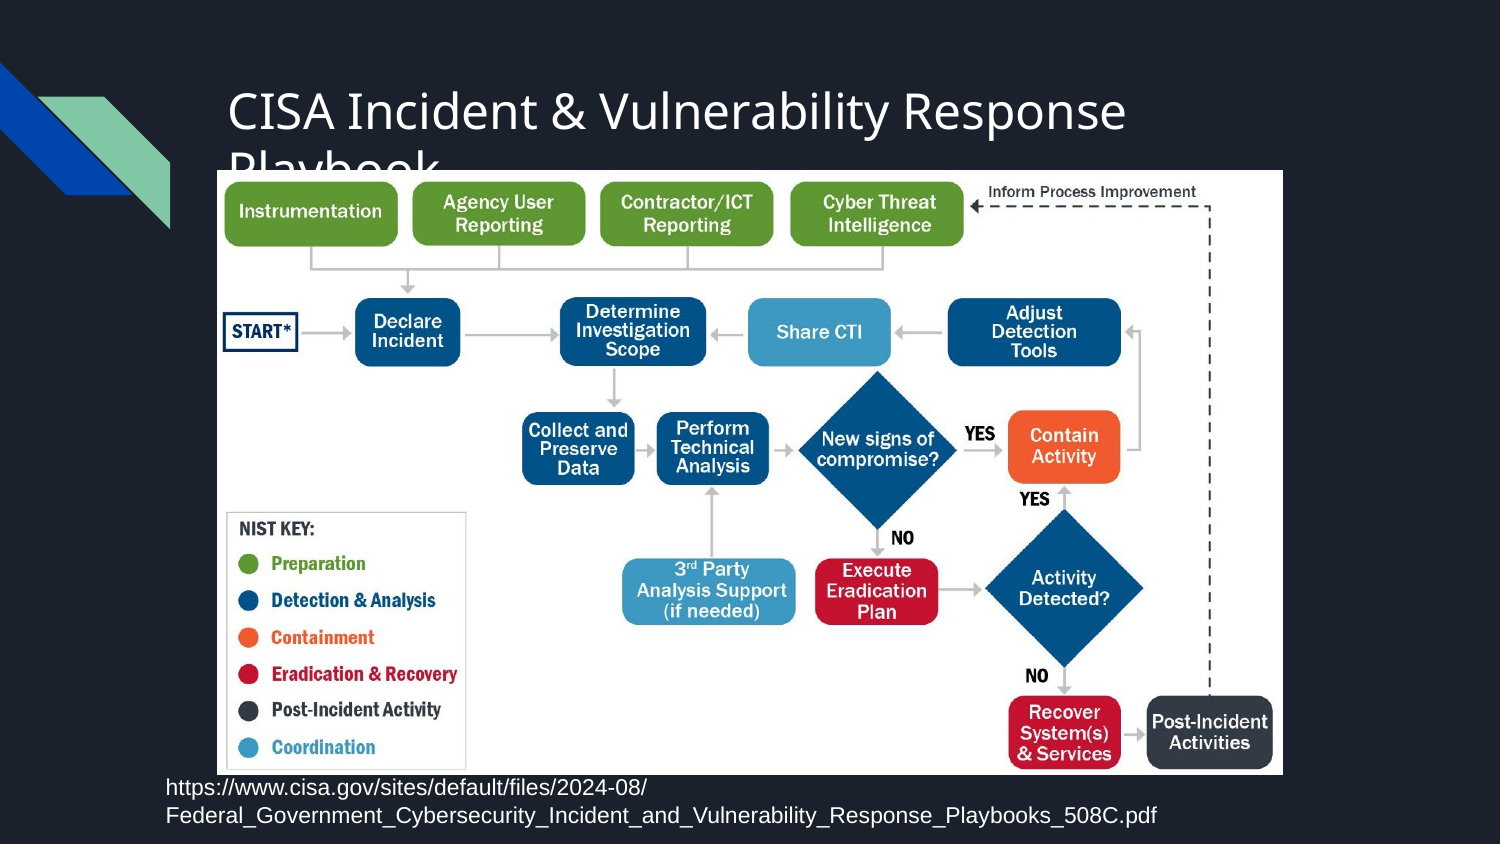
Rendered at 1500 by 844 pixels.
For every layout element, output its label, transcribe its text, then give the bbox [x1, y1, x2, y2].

title CISA Incident & Vulnerability Response Playbook [212, 64, 1368, 215]
text_box https://www.cisa.gov/sites/default/files/2024-08/Federal_Government_Cybersecurity_Incident_and_Vulnerability_Response_Playbooks_508C.pdf [150, 757, 1430, 843]
picture [216, 170, 1283, 776]
